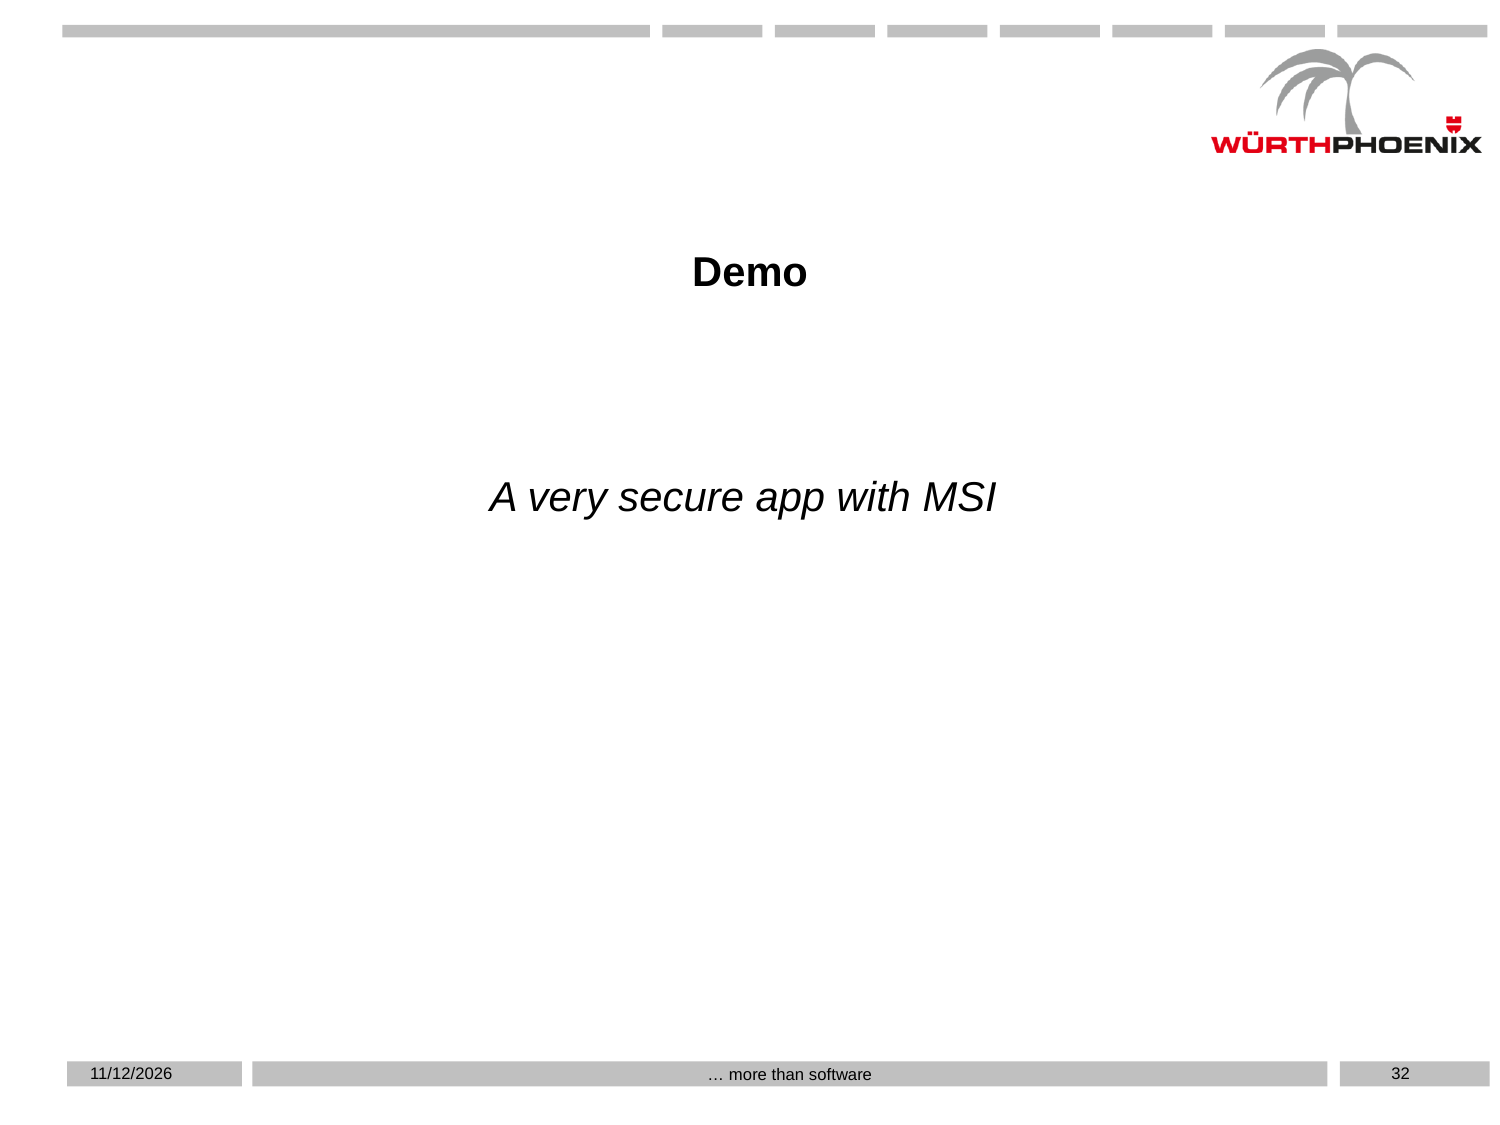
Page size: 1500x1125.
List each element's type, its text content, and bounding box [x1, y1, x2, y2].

slide_number 32 [1074, 1042, 1425, 1103]
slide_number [75, 1042, 425, 1103]
list A very secure app with MSI [475, 462, 1026, 563]
subtitle Demo [75, 237, 1425, 313]
picture [1211, 49, 1482, 153]
